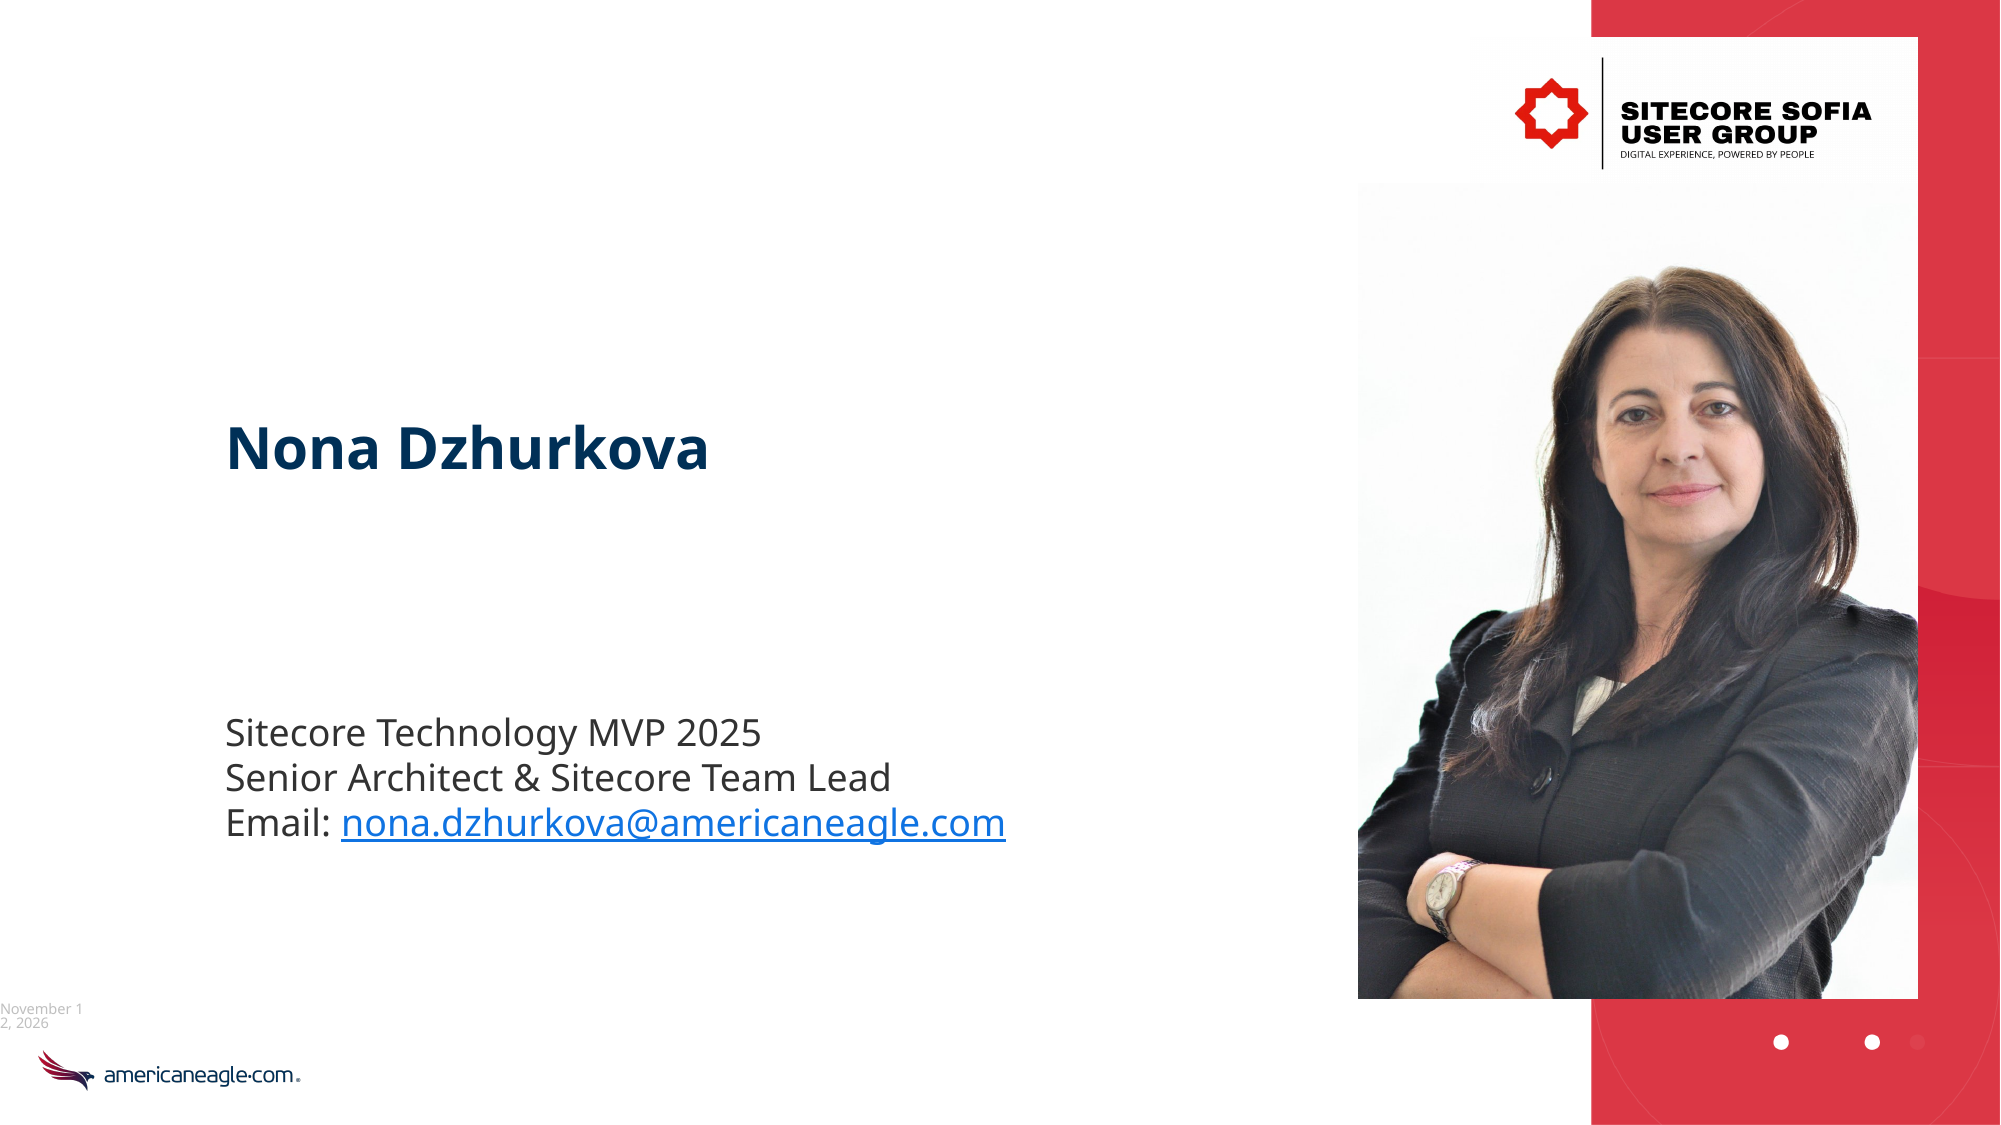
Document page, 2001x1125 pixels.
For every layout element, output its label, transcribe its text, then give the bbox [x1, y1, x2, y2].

title Nona Dzhurkova [225, 187, 1096, 550]
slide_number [0, 1001, 86, 1020]
list Sitecore Technology MVP 2025 Senior Architect & Sitecore Team Lead Email: nona.dzhurkova@americaneagle.com [225, 573, 1129, 940]
picture [1358, 0, 2000, 1125]
picture [37, 1050, 301, 1091]
